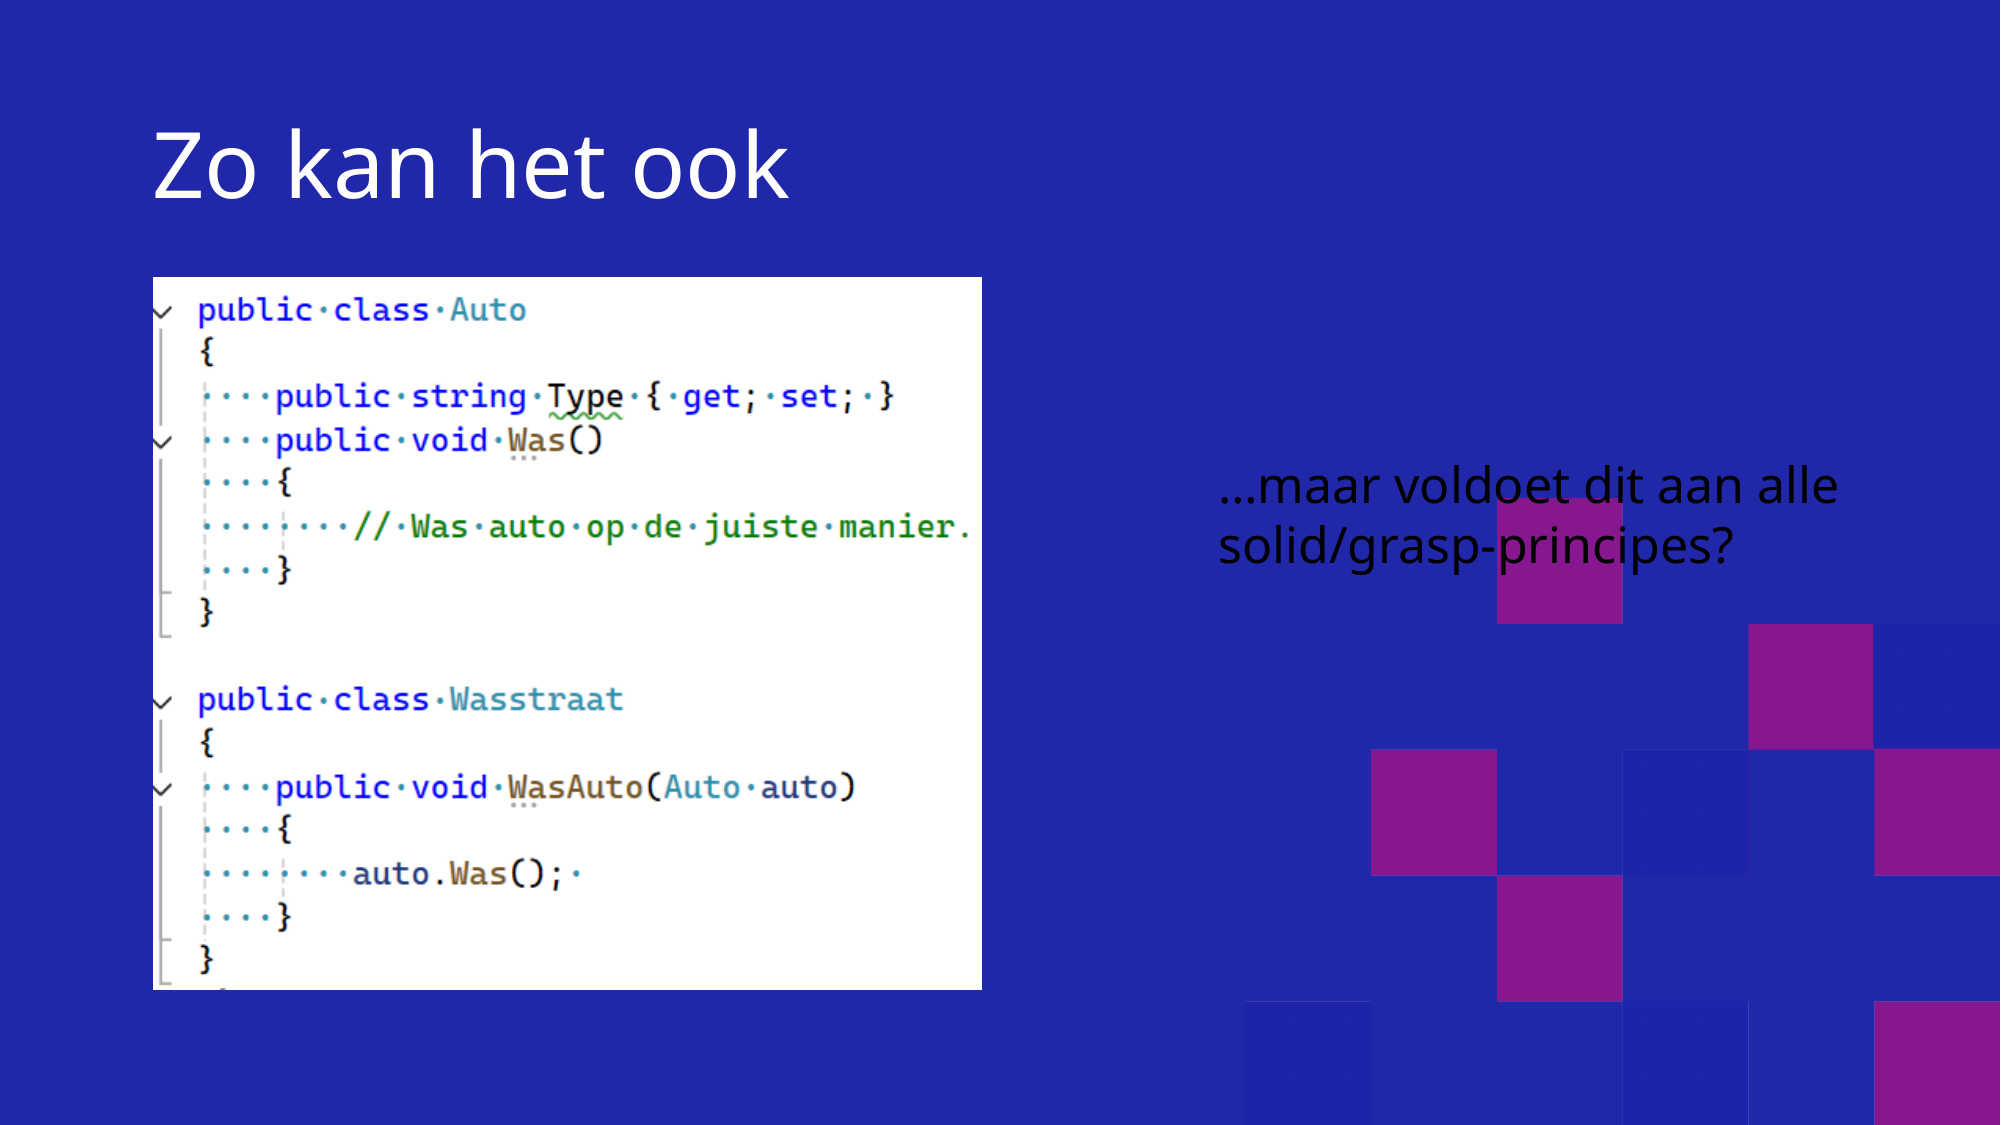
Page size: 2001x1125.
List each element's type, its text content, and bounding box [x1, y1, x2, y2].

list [152, 276, 983, 991]
title Zo kan het ook [137, 59, 1863, 278]
text_box …maar voldoet dit aan alle solid/grasp-principes? [1203, 446, 1881, 582]
